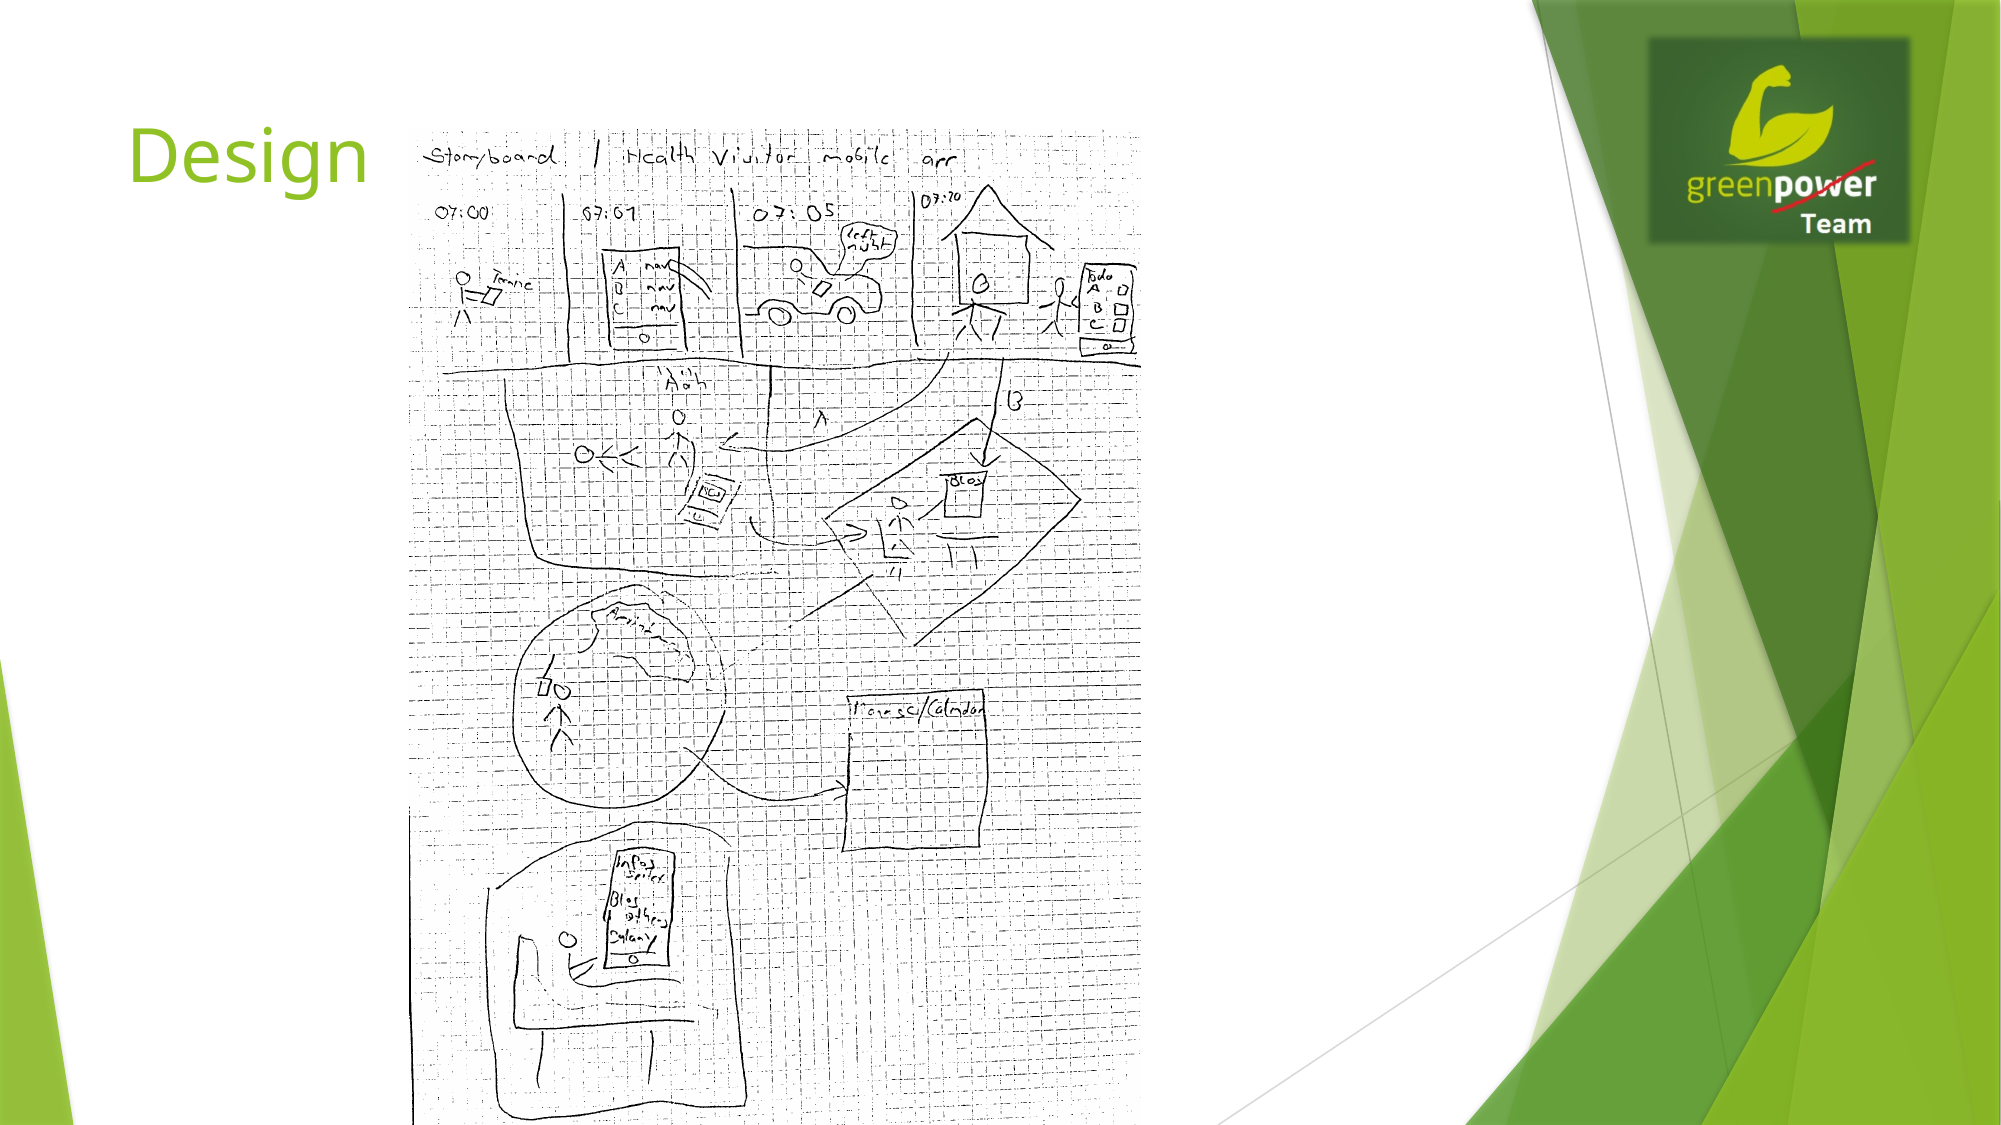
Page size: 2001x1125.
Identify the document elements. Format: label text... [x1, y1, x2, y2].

title Design [111, 99, 1522, 317]
picture [1651, 40, 1907, 242]
picture [408, 129, 1141, 1125]
